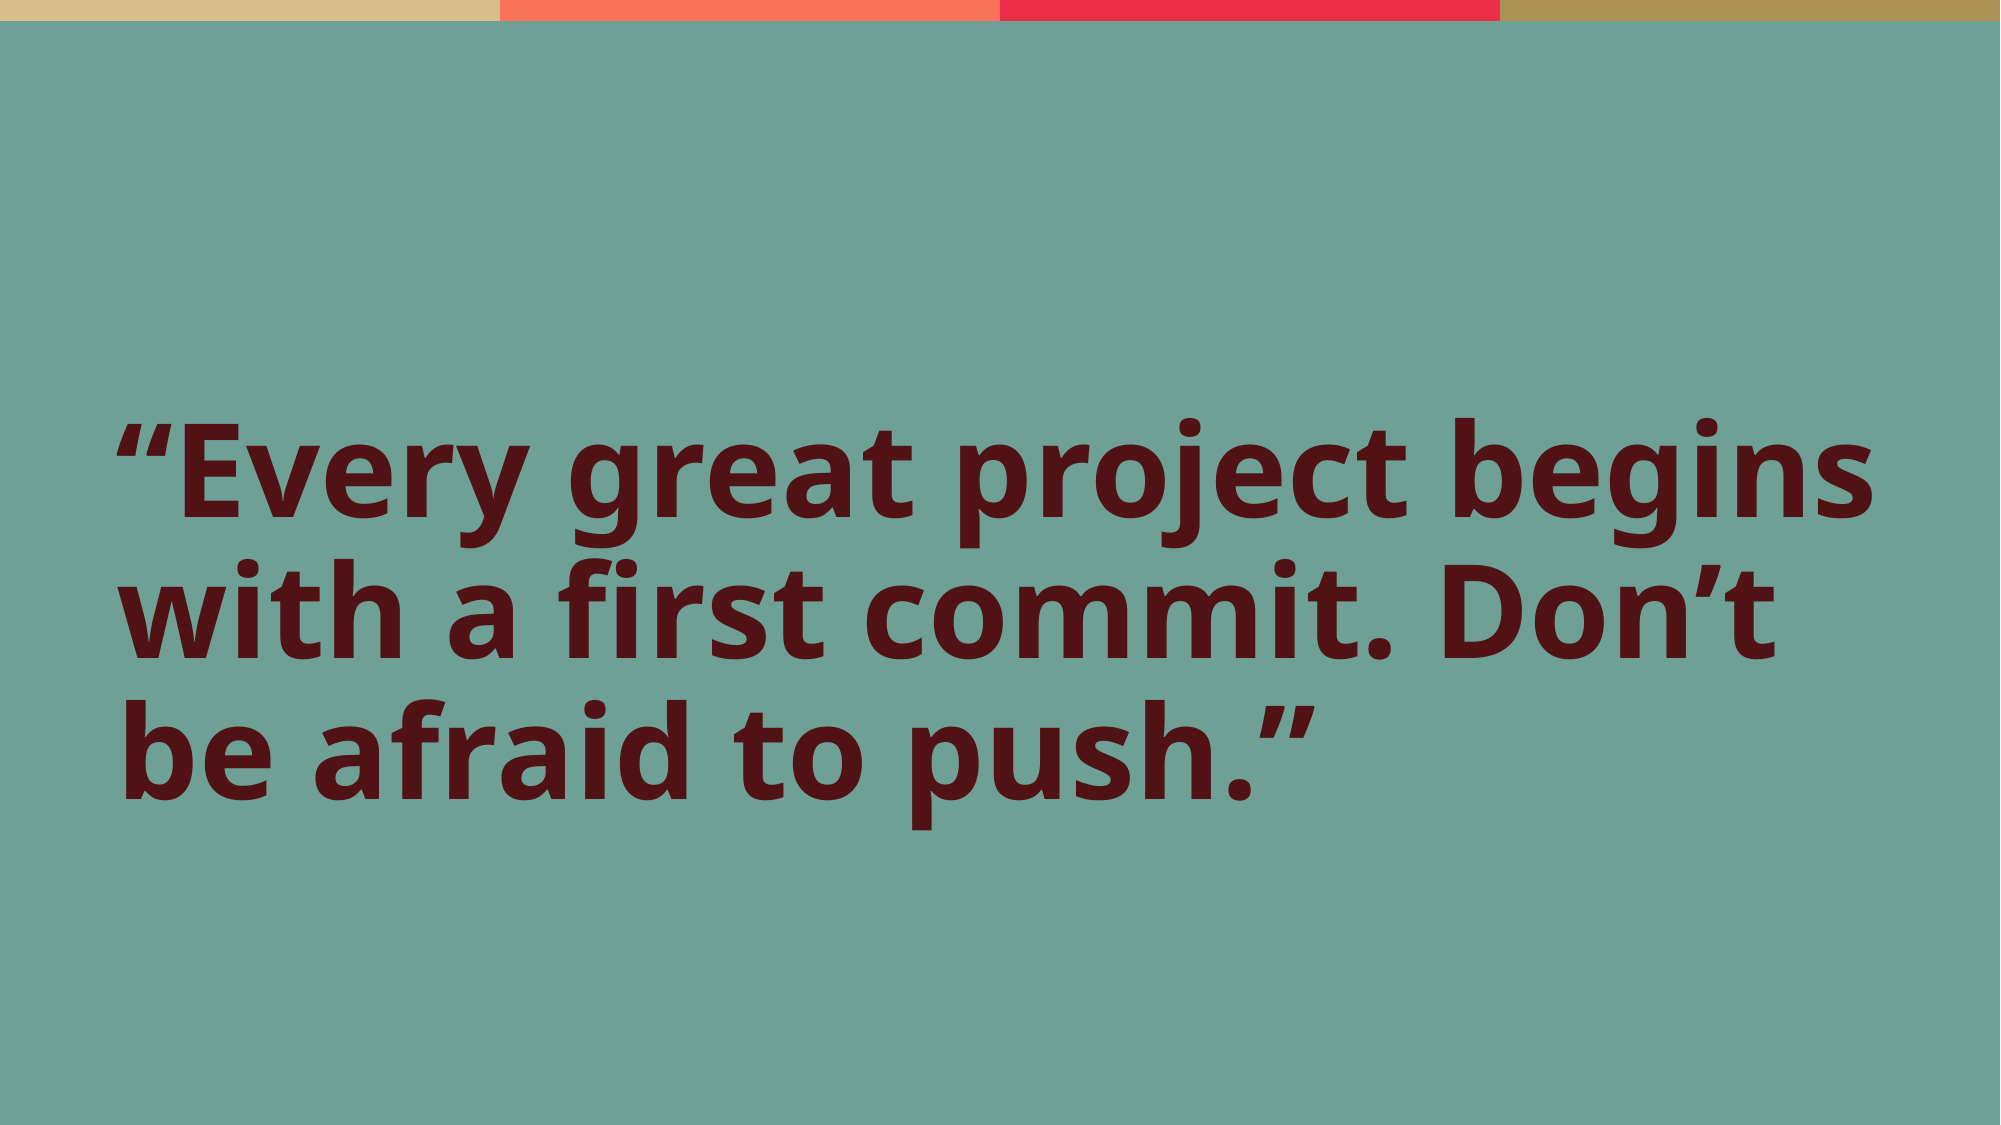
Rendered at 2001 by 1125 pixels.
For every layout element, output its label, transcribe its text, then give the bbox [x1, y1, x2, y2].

title “Every great project begins with a first commit. Don’t be afraid to push.” [100, 252, 1900, 836]
picture [0, 0, 2000, 21]
